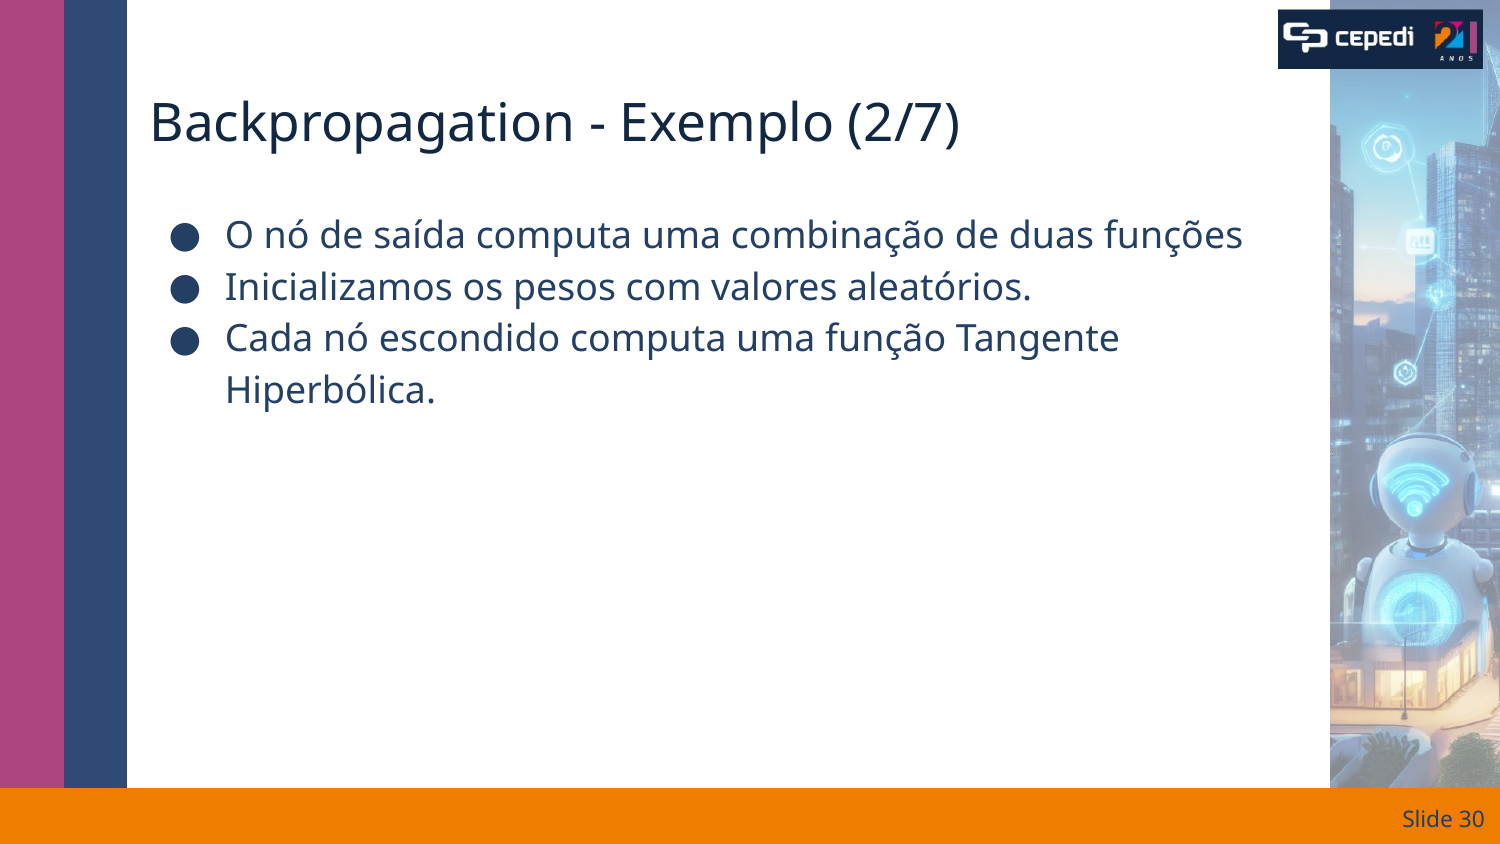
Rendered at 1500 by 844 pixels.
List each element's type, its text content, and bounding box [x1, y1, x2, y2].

picture [0, 0, 1500, 844]
slide_number Slide ‹#› [1277, 789, 1500, 844]
title Backpropagation - Exemplo (2/7) [134, 72, 1339, 167]
list O nó de saída computa uma combinação de duas funções Inicializamos os pesos com valores aleatórios. Cada nó escondido computa uma função Tangente Hiperbólica. [134, 189, 1339, 750]
